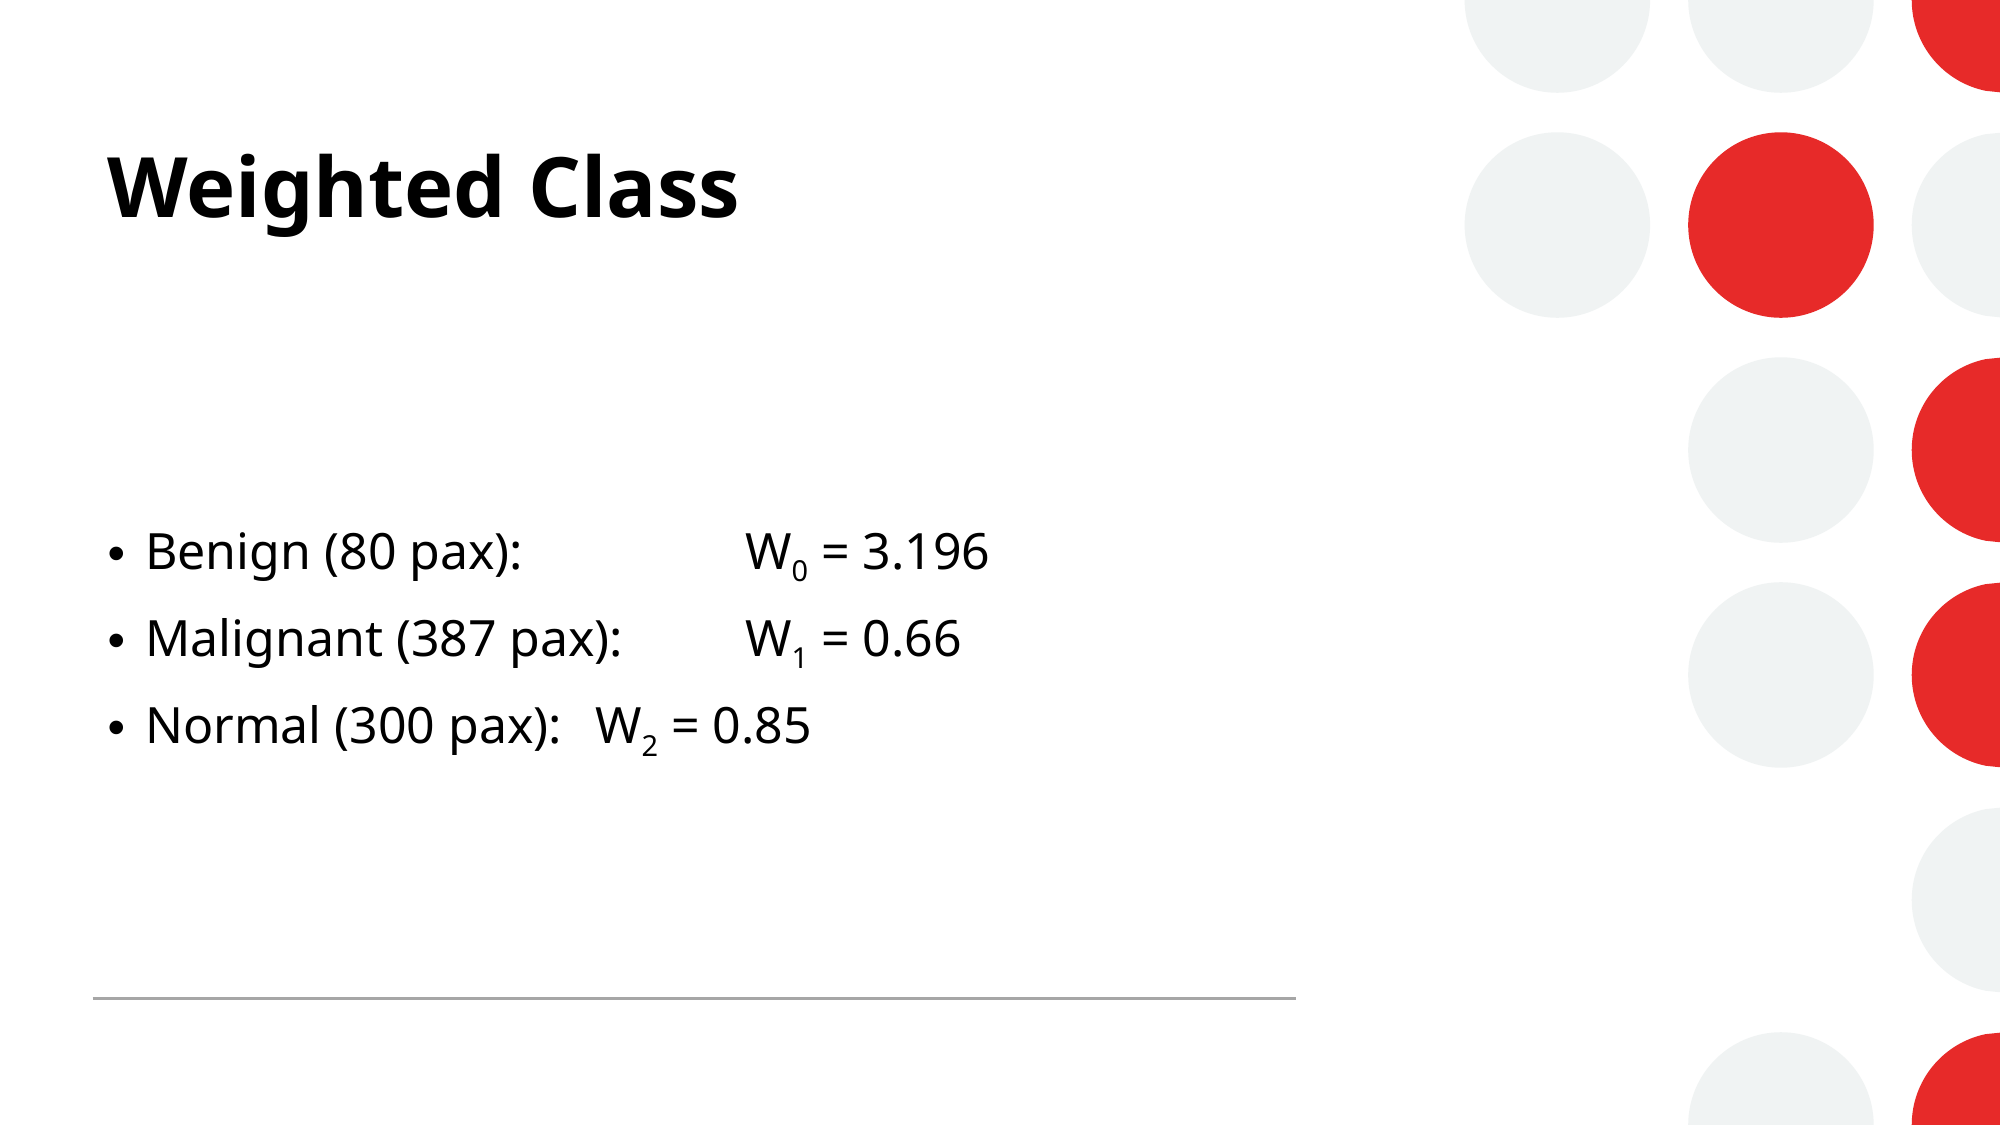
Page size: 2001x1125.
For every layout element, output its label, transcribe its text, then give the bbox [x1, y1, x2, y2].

title Weighted Class [92, 126, 1297, 335]
